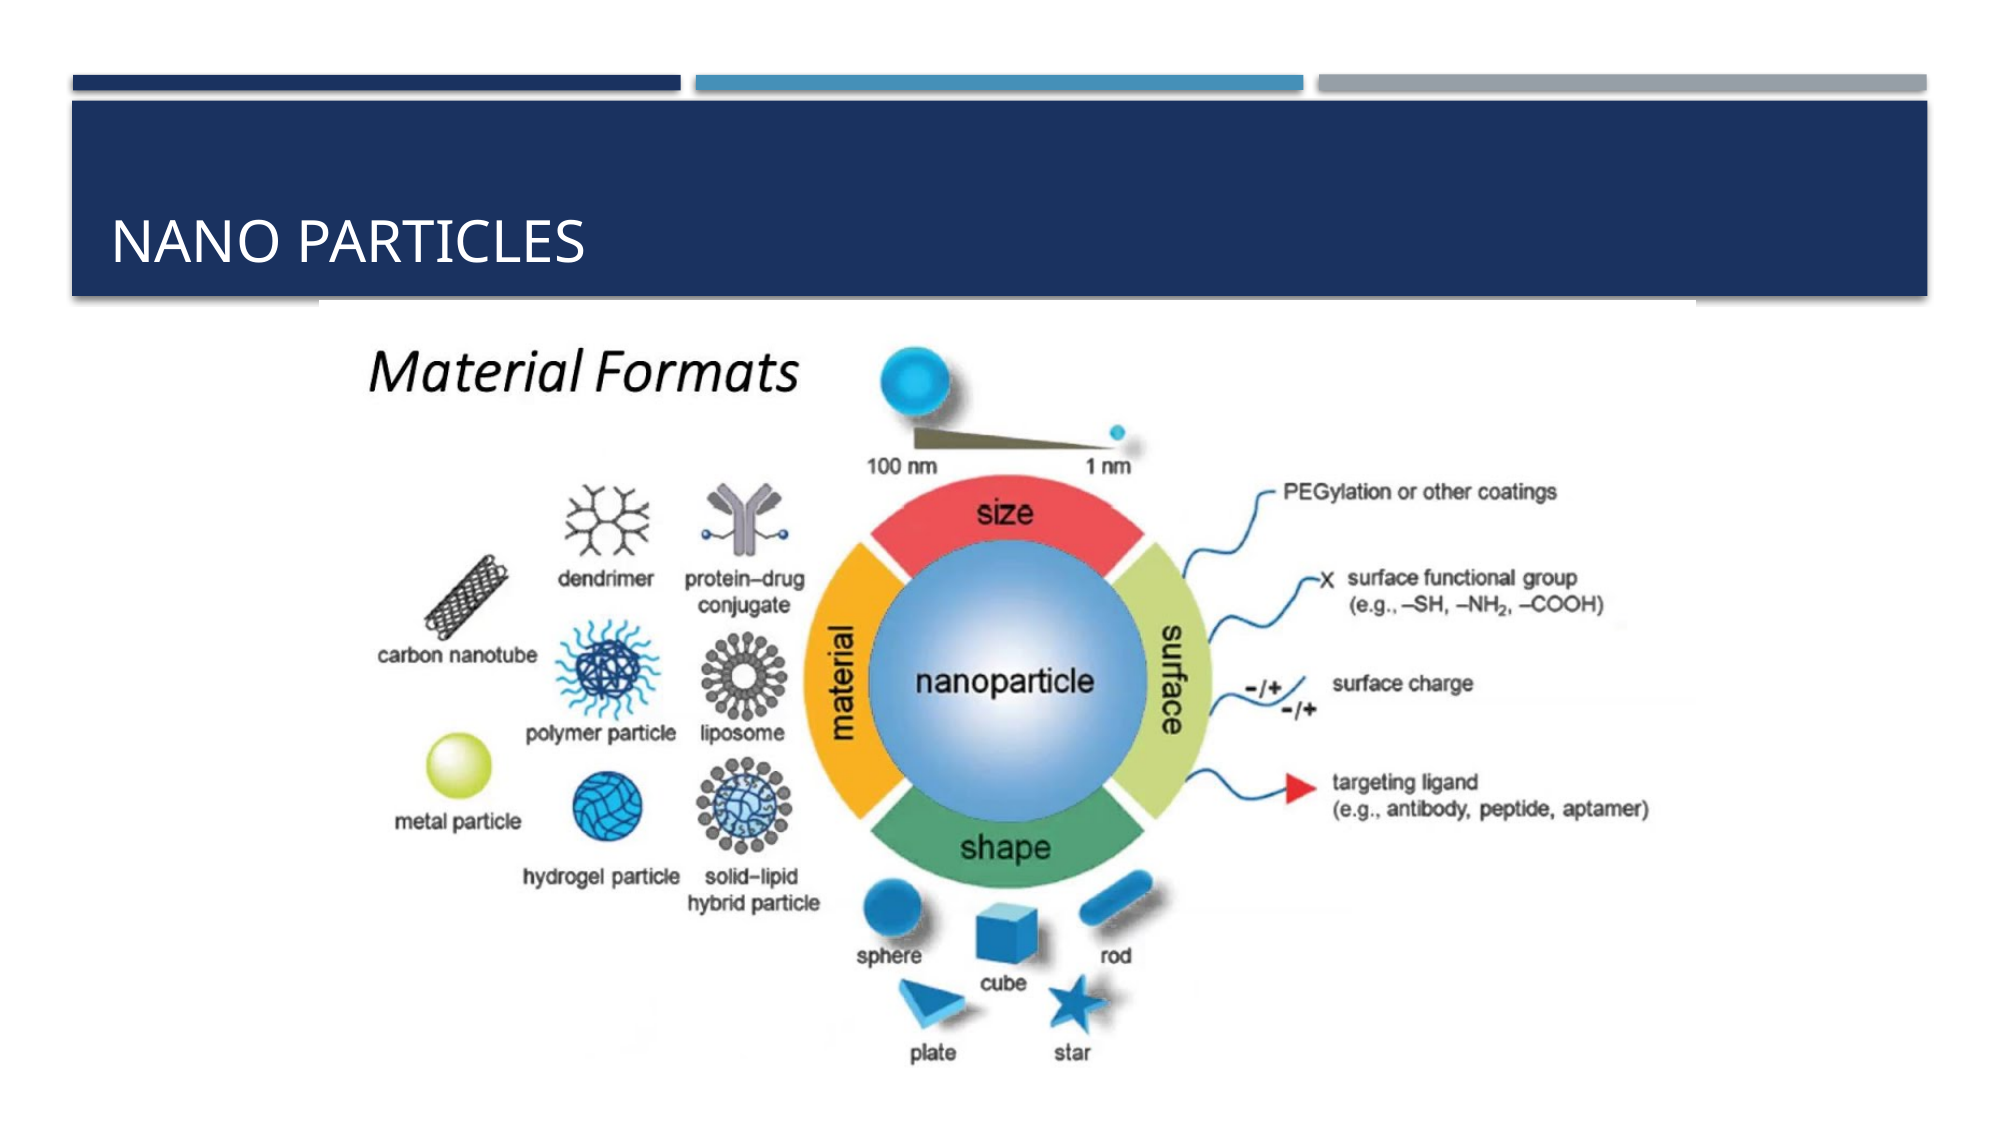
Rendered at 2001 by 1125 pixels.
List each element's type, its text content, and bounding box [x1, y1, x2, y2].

picture [318, 300, 1696, 1086]
title NANO PARTICLES [95, 115, 1905, 282]
